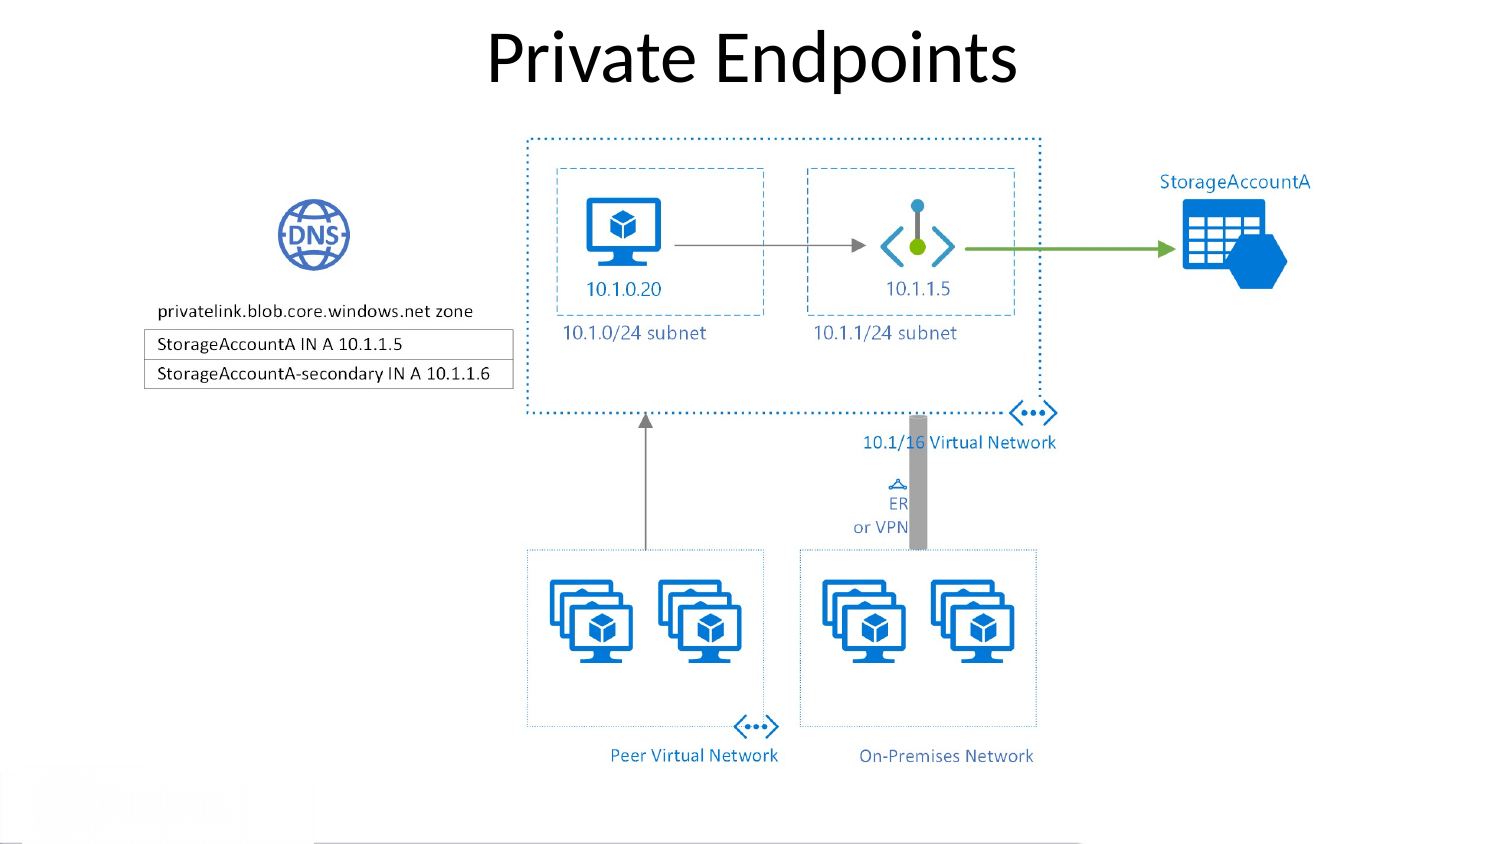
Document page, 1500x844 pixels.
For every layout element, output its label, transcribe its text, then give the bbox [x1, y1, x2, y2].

title Private Endpoints [133, 0, 1372, 92]
picture [0, 0, 1500, 844]
